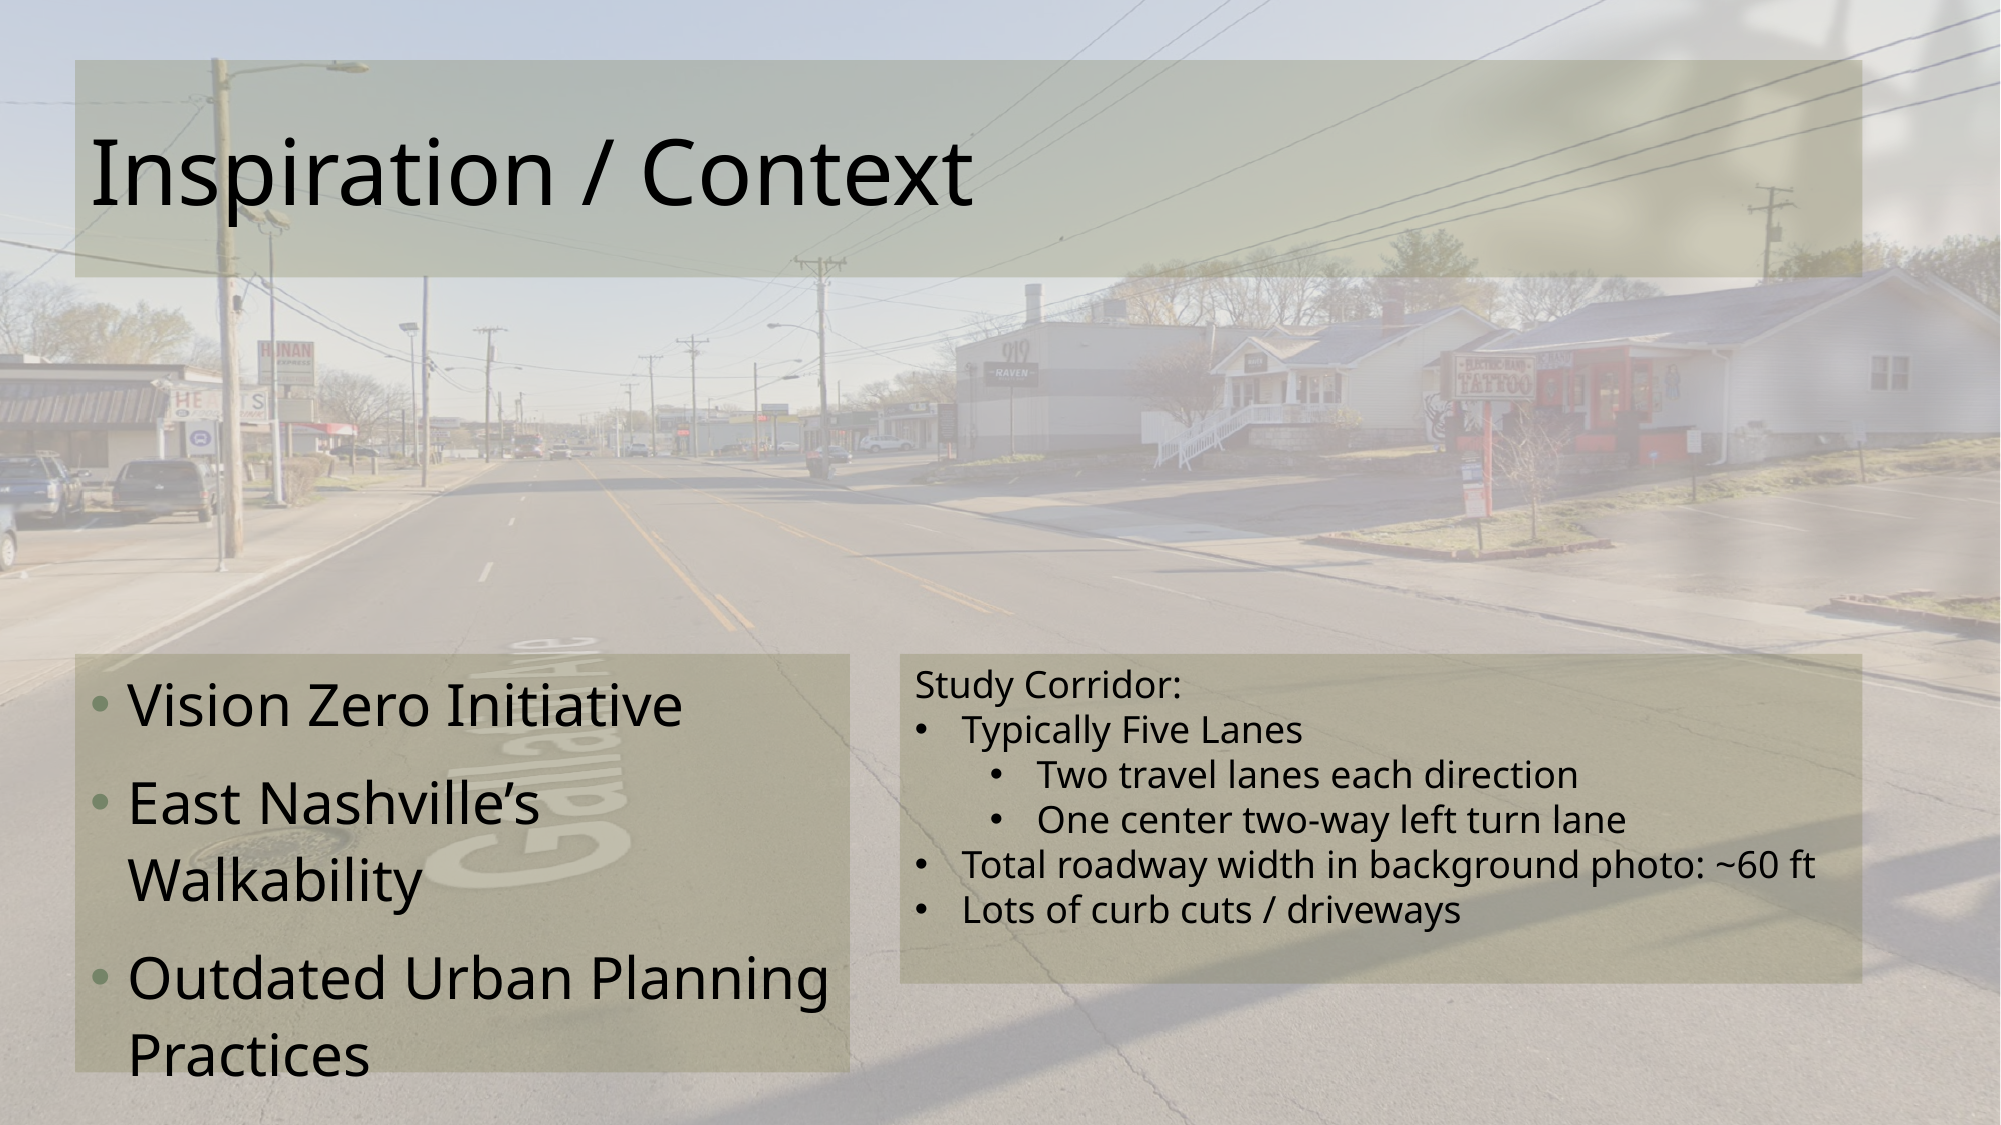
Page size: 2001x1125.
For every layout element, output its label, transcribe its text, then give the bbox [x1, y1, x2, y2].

list Vision Zero Initiative East Nashville’s Walkability Outdated Urban Planning Practices [75, 653, 850, 1073]
text_box Study Corridor: Typically Five Lanes Two travel lanes each direction One center two-way left turn lane Total roadway width in background photo: ~60 ft Lots of curb cuts / driveways [899, 653, 1863, 984]
title Inspiration / Context [75, 60, 1863, 278]
